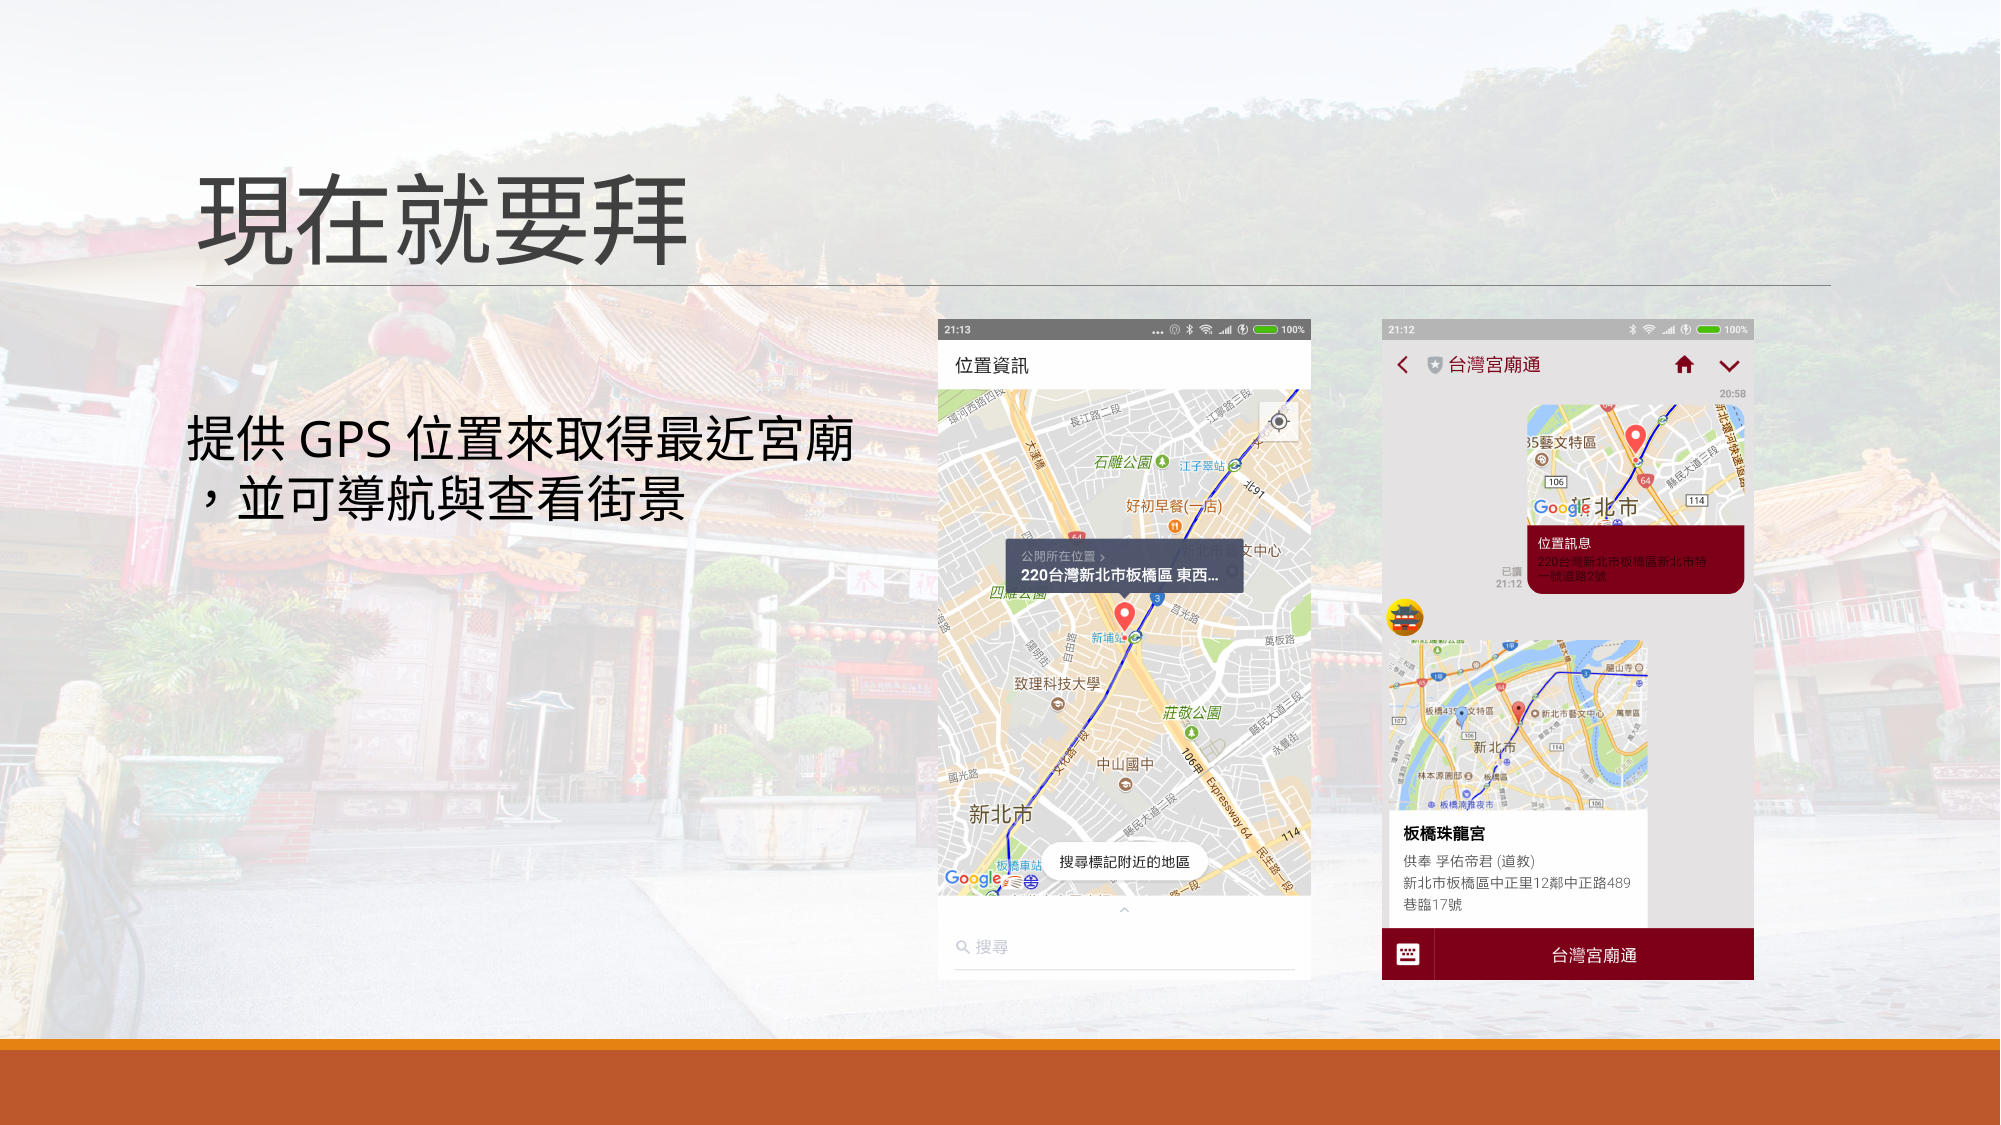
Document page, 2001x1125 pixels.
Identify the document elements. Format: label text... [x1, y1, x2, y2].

picture [938, 318, 1311, 980]
title 現在就要拜 [180, 47, 1830, 285]
text_box 提供GPS位置來取得最近宮廟 ，並可導航與查看街景 [172, 400, 870, 536]
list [1381, 318, 1754, 980]
